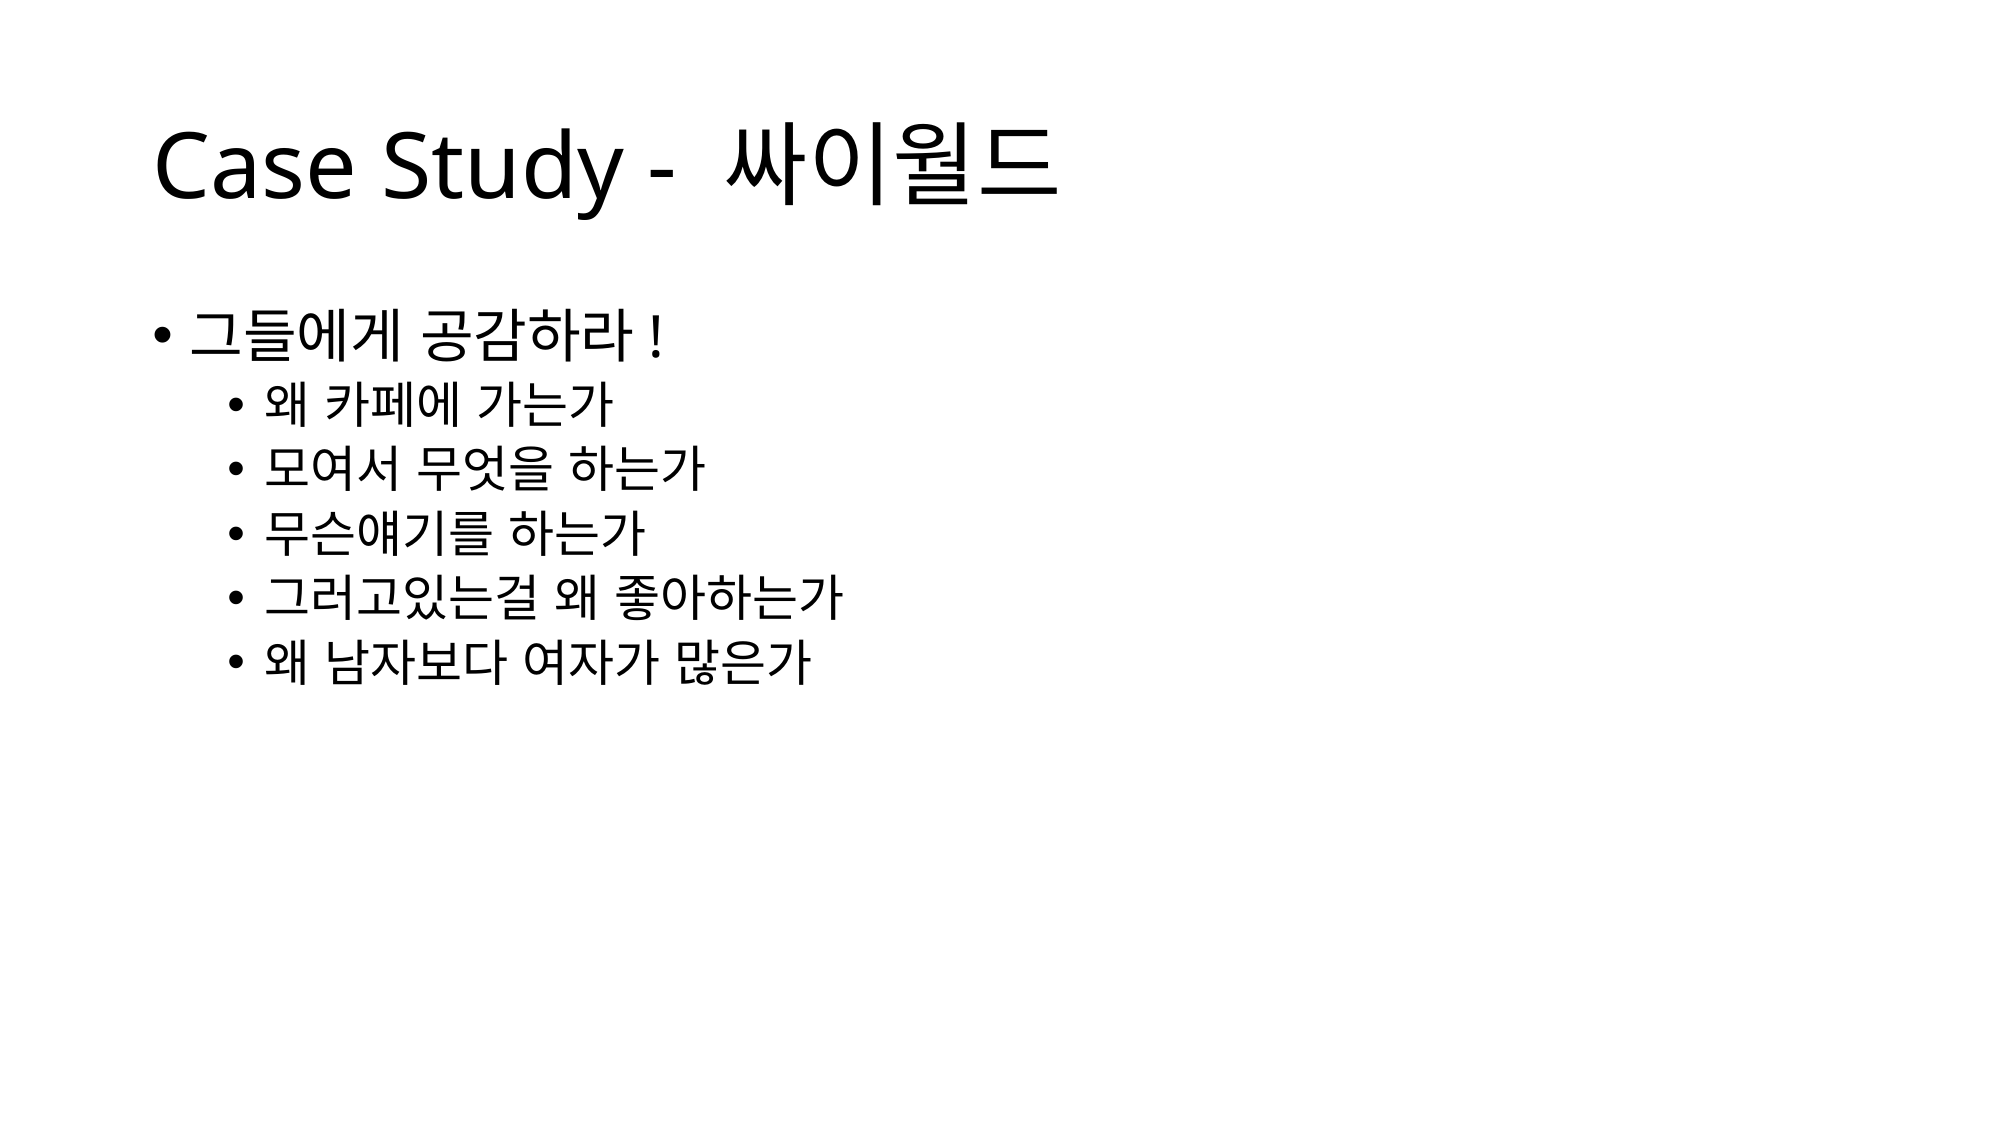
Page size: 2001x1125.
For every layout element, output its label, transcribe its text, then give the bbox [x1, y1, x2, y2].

title Case Study - 싸이월드 [137, 59, 1863, 278]
list 그들에게 공감하라! 왜 카페에 가는가 모여서 무엇을 하는가 무슨얘기를 하는가 그러고있는걸 왜 좋아하는가 왜 남자보다 여자가 많은가 [137, 299, 1863, 1014]
